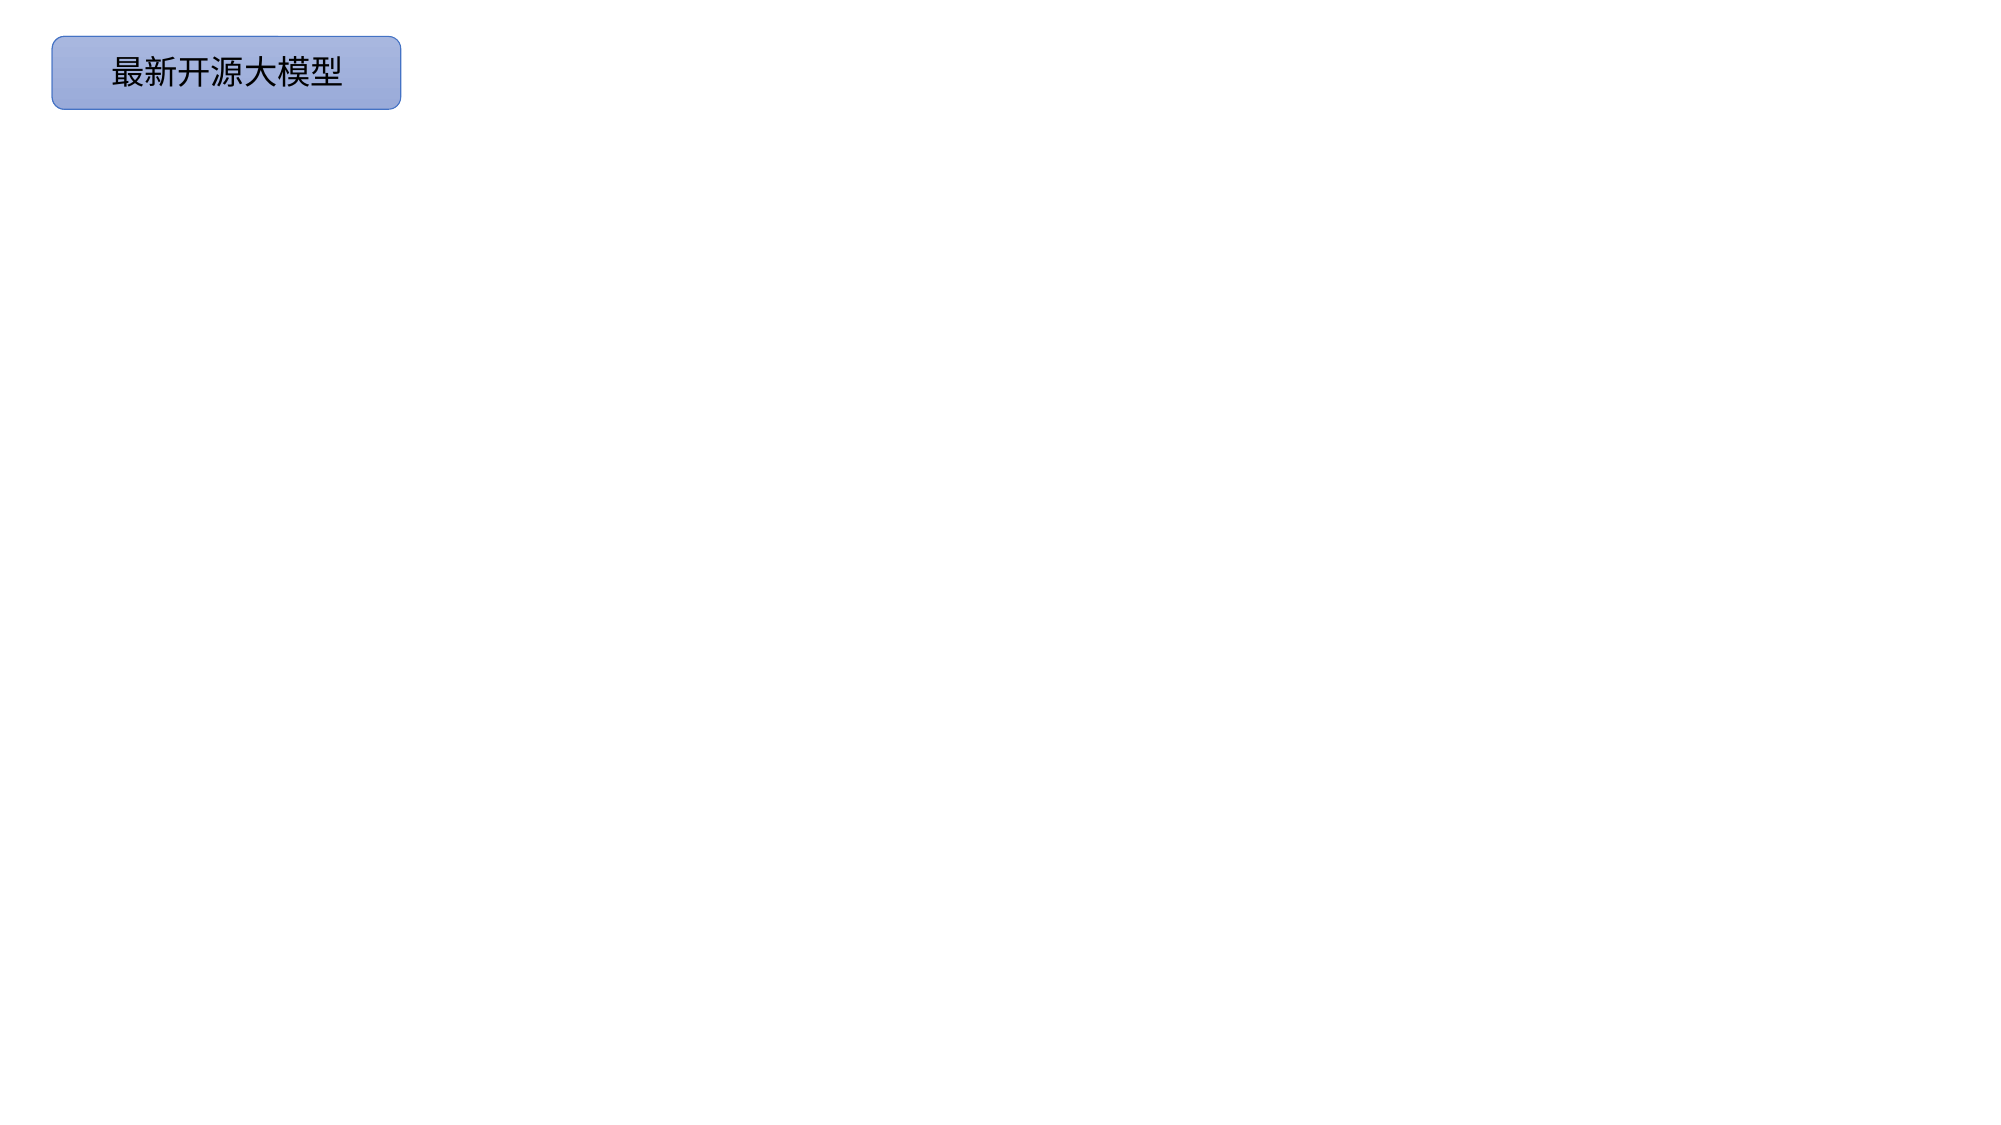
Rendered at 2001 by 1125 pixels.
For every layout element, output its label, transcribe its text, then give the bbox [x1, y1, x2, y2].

text_box [51, 35, 402, 110]
text_box 最新开源大模型 [96, 43, 360, 99]
